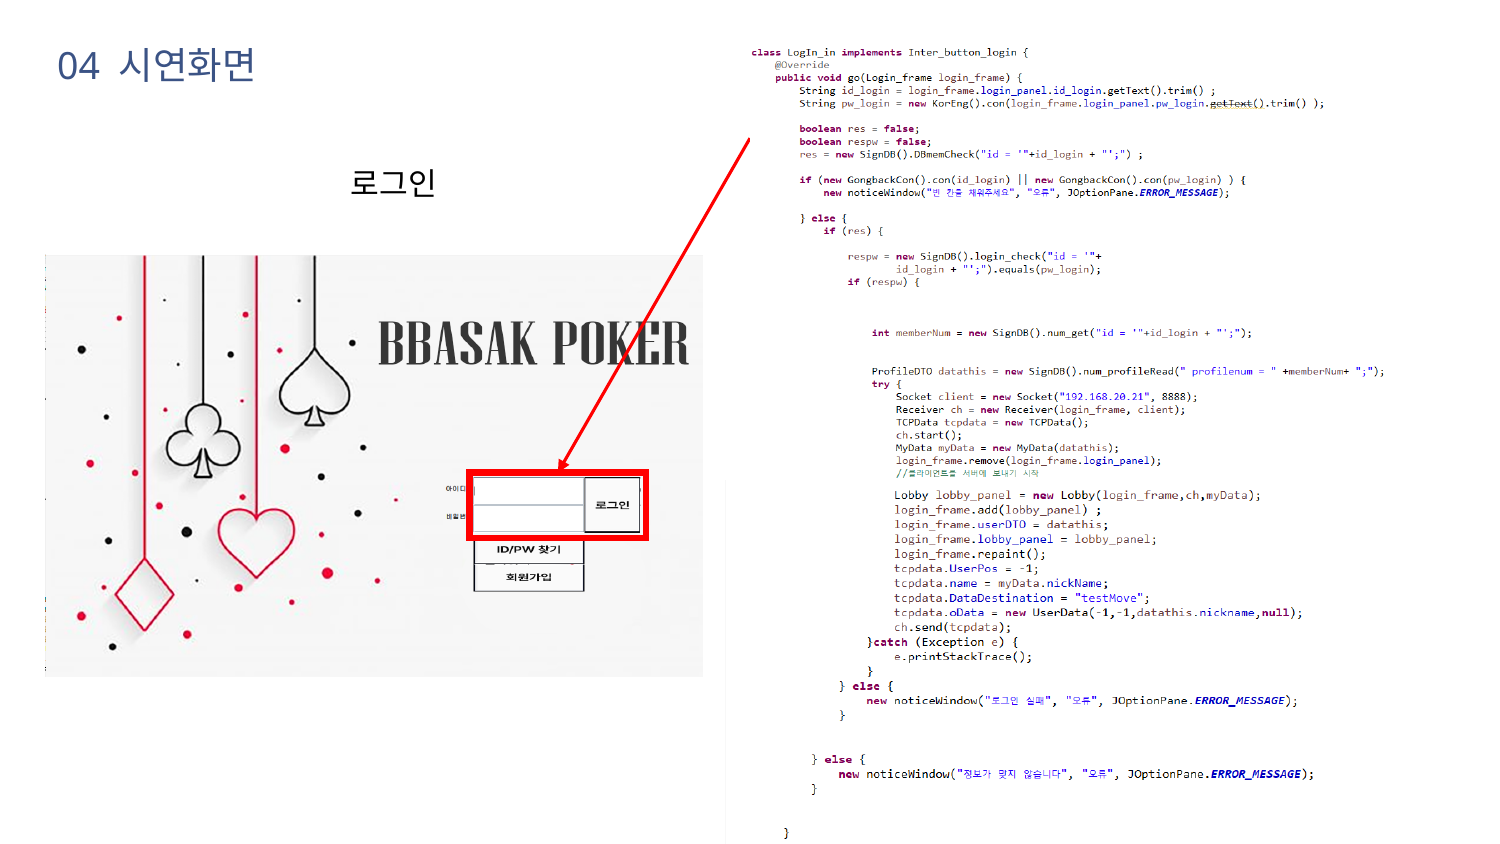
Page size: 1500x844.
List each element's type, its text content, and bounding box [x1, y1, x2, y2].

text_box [557, 138, 749, 473]
text_box 로그인 [218, 158, 557, 207]
text_box 04 시연화면 [45, 35, 397, 138]
picture [724, 45, 1392, 844]
picture [45, 254, 703, 677]
